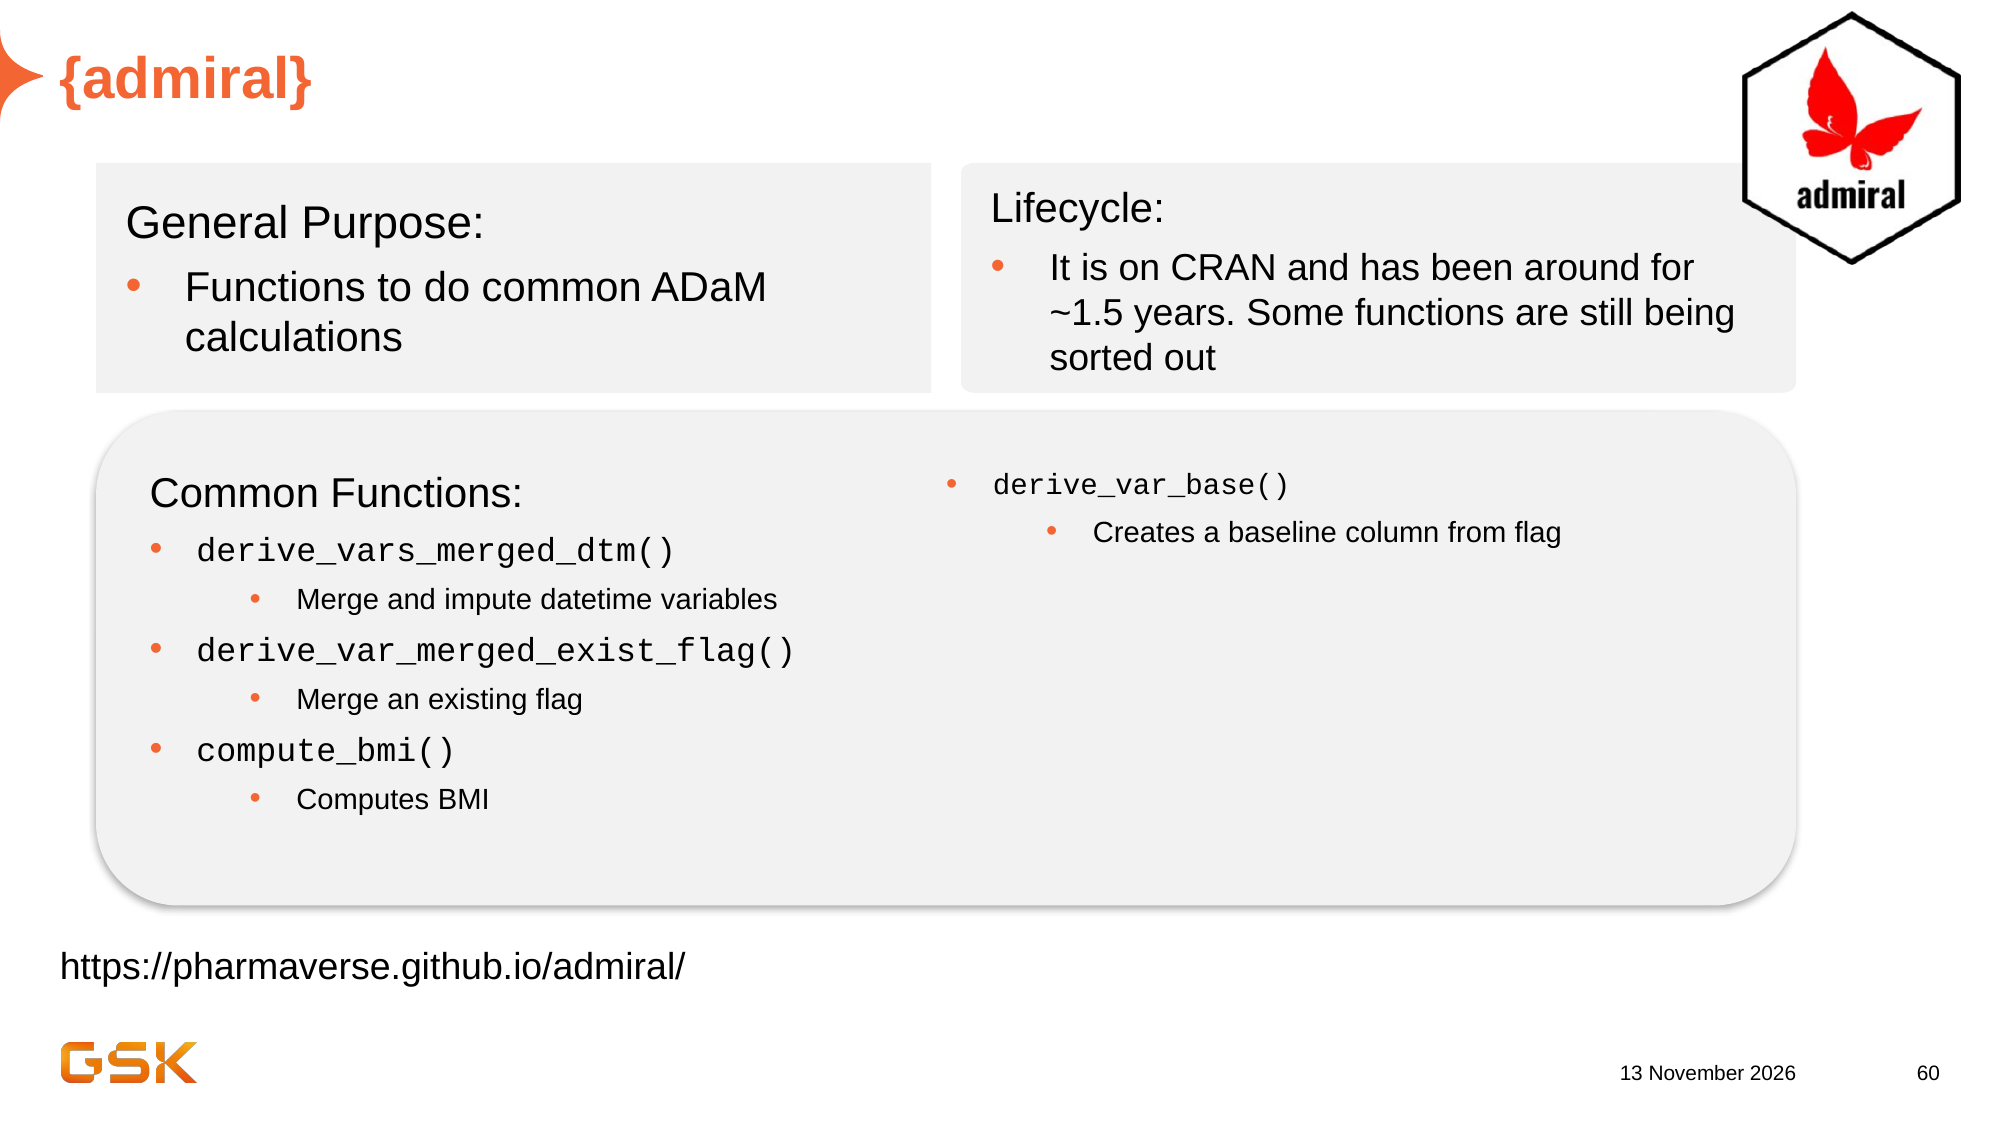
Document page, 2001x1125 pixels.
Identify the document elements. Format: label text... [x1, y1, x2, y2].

slide_number 60 [1851, 1040, 1940, 1085]
picture [1741, 11, 1961, 265]
picture [61, 1042, 197, 1083]
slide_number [1340, 1040, 1797, 1085]
text_box Lifecycle: It is on CRAN and has been around for ~1.5 years. Some functions are still being sorted out [961, 162, 1797, 393]
list https://pharmaverse.github.io/admiral/ [59, 950, 1940, 1000]
list General Purpose: Functions to do common ADaM calculations [96, 162, 932, 393]
title {admiral} [59, 39, 1736, 111]
text_box Common Functions: derive_vars_merged_dtm() Merge and impute datetime variables derive_var_merged_exist_flag() Merge an existing flag compute_bmi() Computes BMI derive_var_base() Creates a baseline column from flag [95, 411, 1797, 907]
